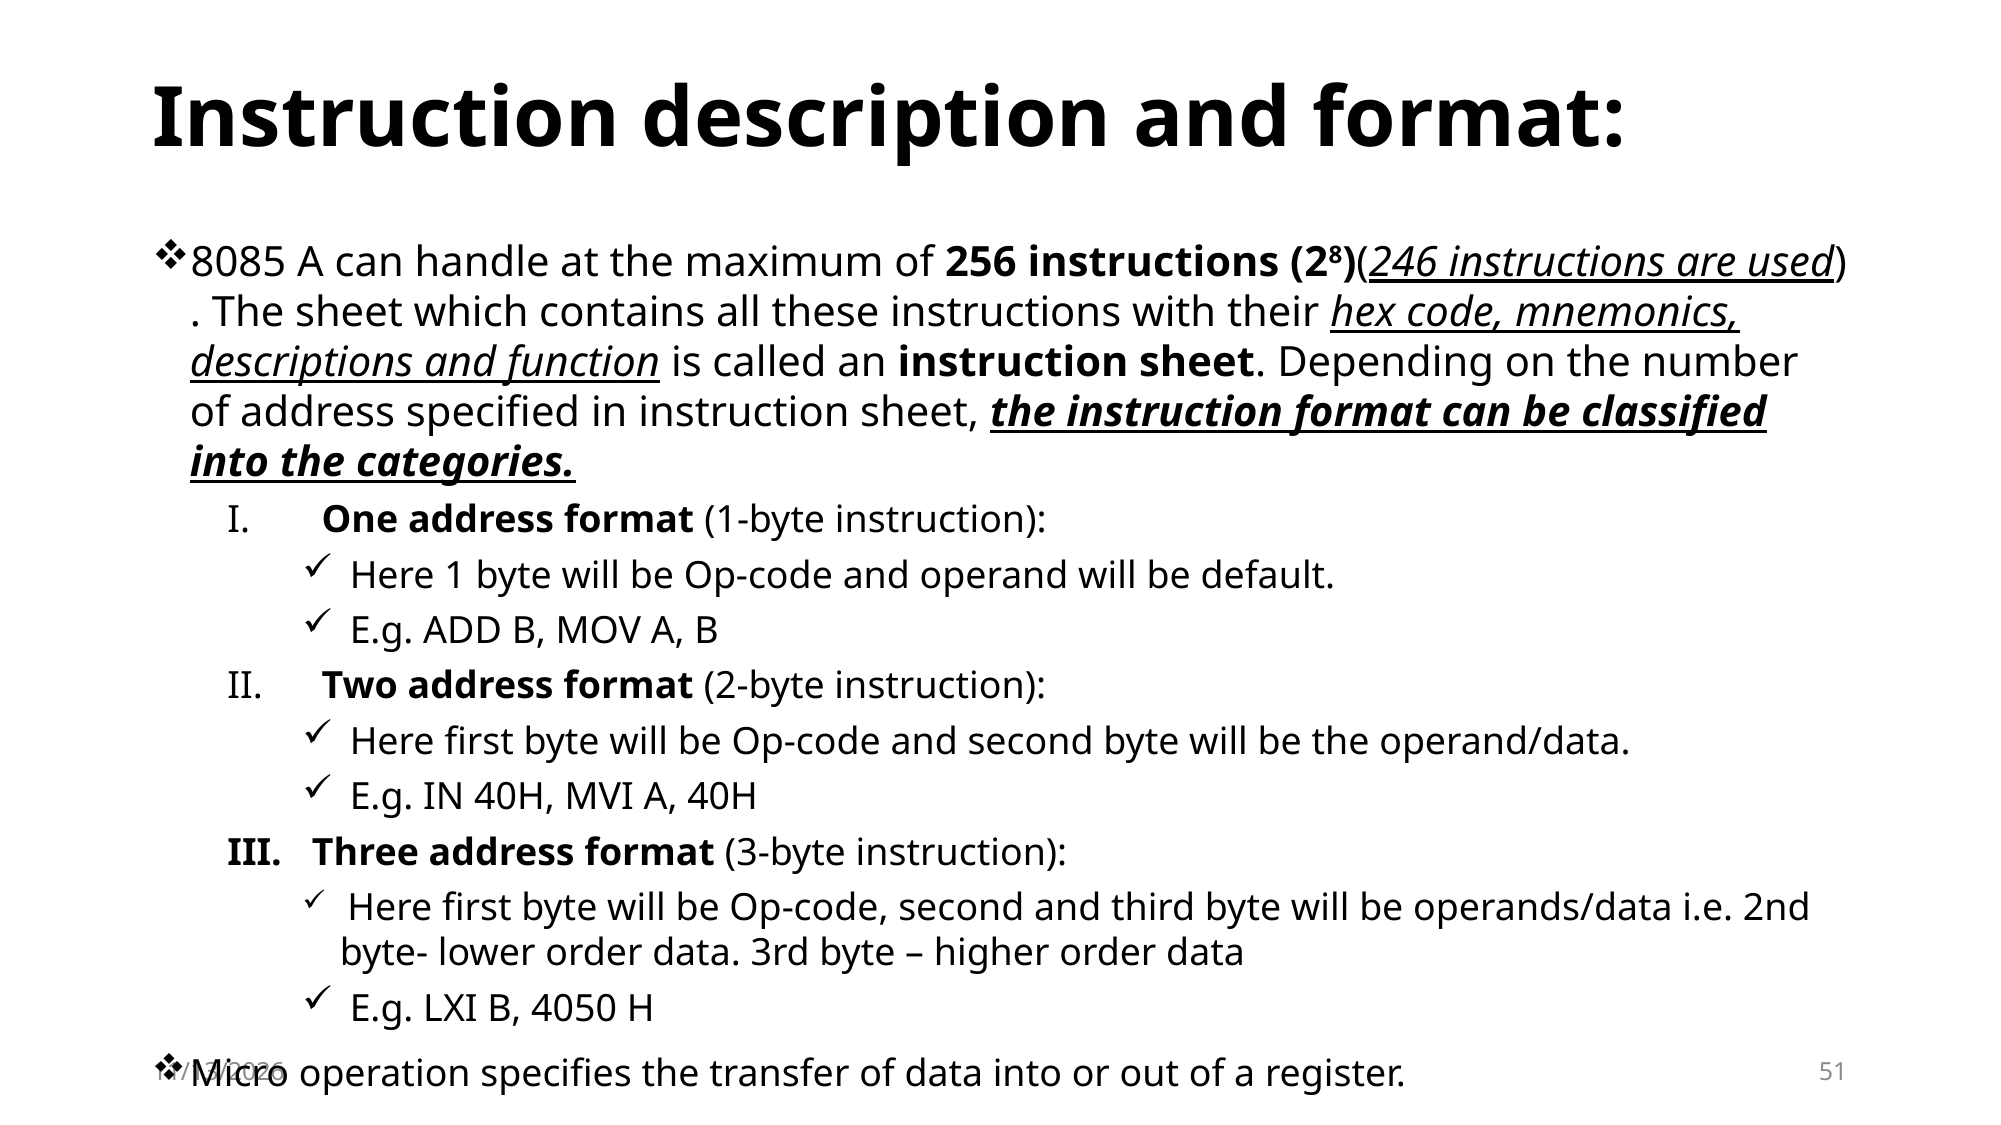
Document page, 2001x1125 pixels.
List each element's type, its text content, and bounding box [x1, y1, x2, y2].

list 8085 A can handle at the maximum of 256 instructions (28)(246 instructions are used) . The sheet which contains all these instructions with their hex code, mnemonics, descriptions and function is called an instruction sheet. Depending on the number of address specified in instruction sheet, the instruction format can be classified into the categories. One address format (1-byte instruction): Here 1 byte will be Op-code and operand will be default. E.g. ADD B, MOV A, B Two address format (2-byte instruction): Here first byte will be Op-code and second byte will be the operand/data. E.g. IN 40H, MVI A, 40H Three address format (3-byte instruction): Here first byte will be Op-code, second and third byte will be operands/data i.e. 2nd byte- lower order data. 3rd byte – higher order data E.g. LXI B, 4050 H Micro operation specifies the transfer of data into or out of a register. [137, 227, 1863, 1103]
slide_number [137, 1042, 588, 1103]
title Instruction description and format: [137, 16, 1863, 222]
slide_number 51 [1412, 1042, 1863, 1103]
